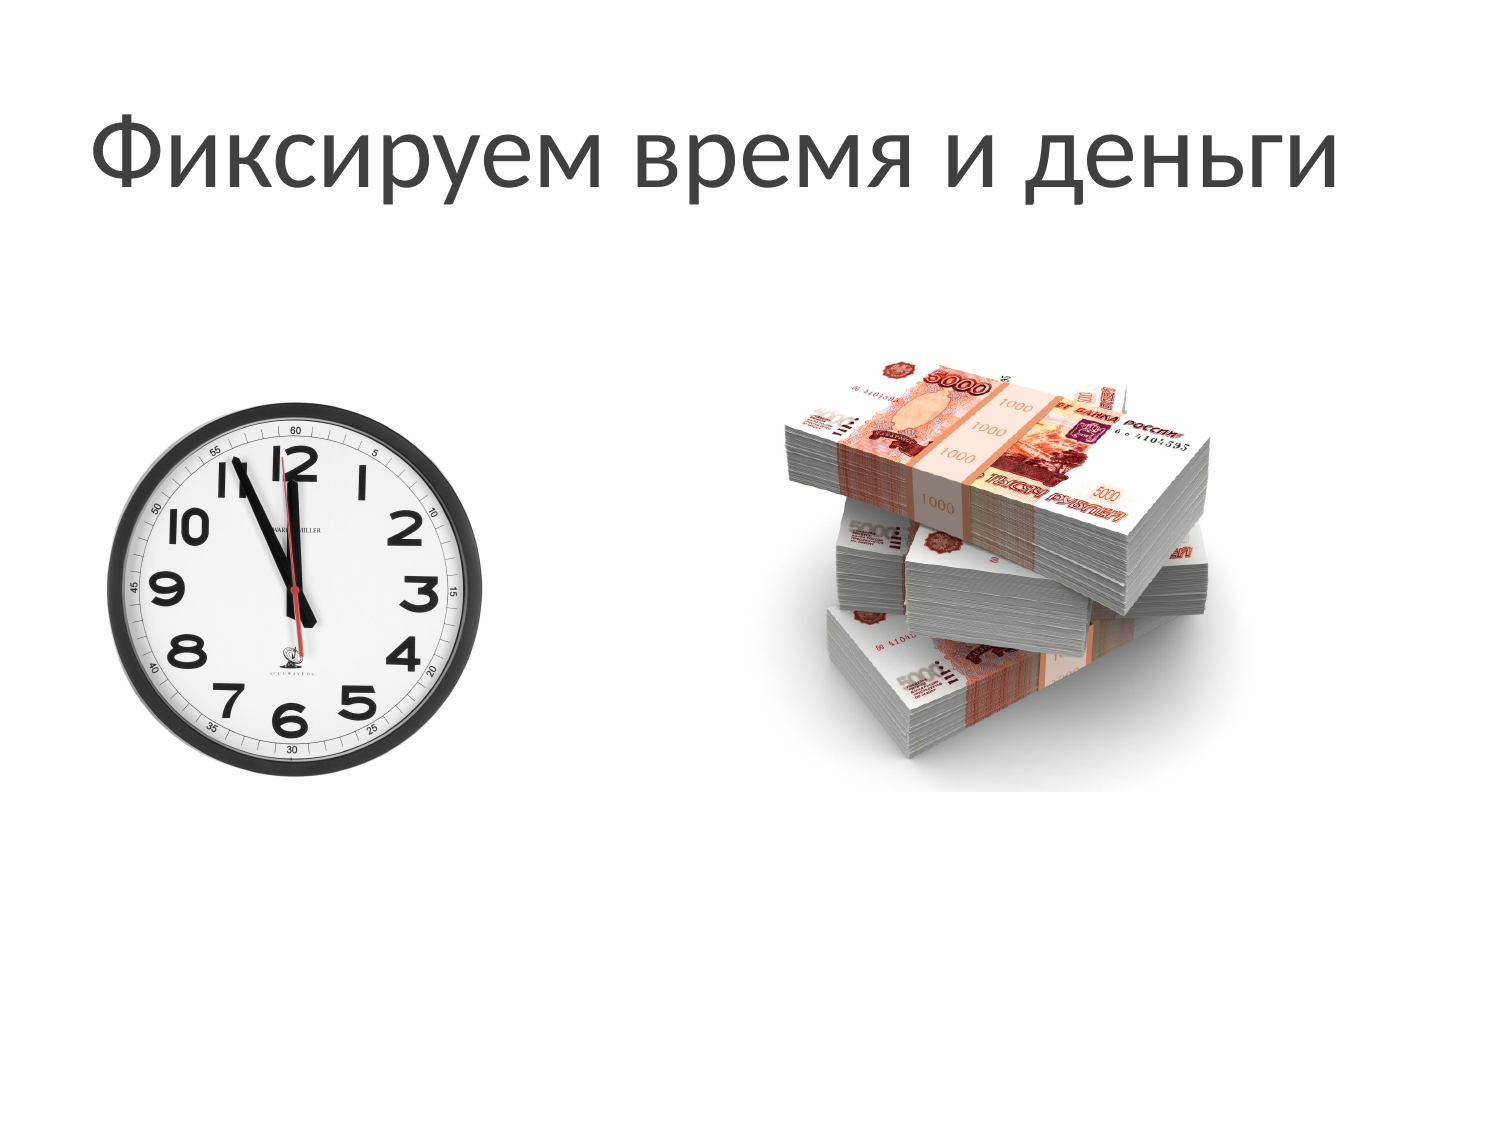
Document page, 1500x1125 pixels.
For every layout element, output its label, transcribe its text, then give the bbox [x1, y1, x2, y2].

text_box Фиксируем время и деньги [81, 49, 1462, 217]
picture [92, 386, 498, 793]
picture [570, 317, 1414, 793]
